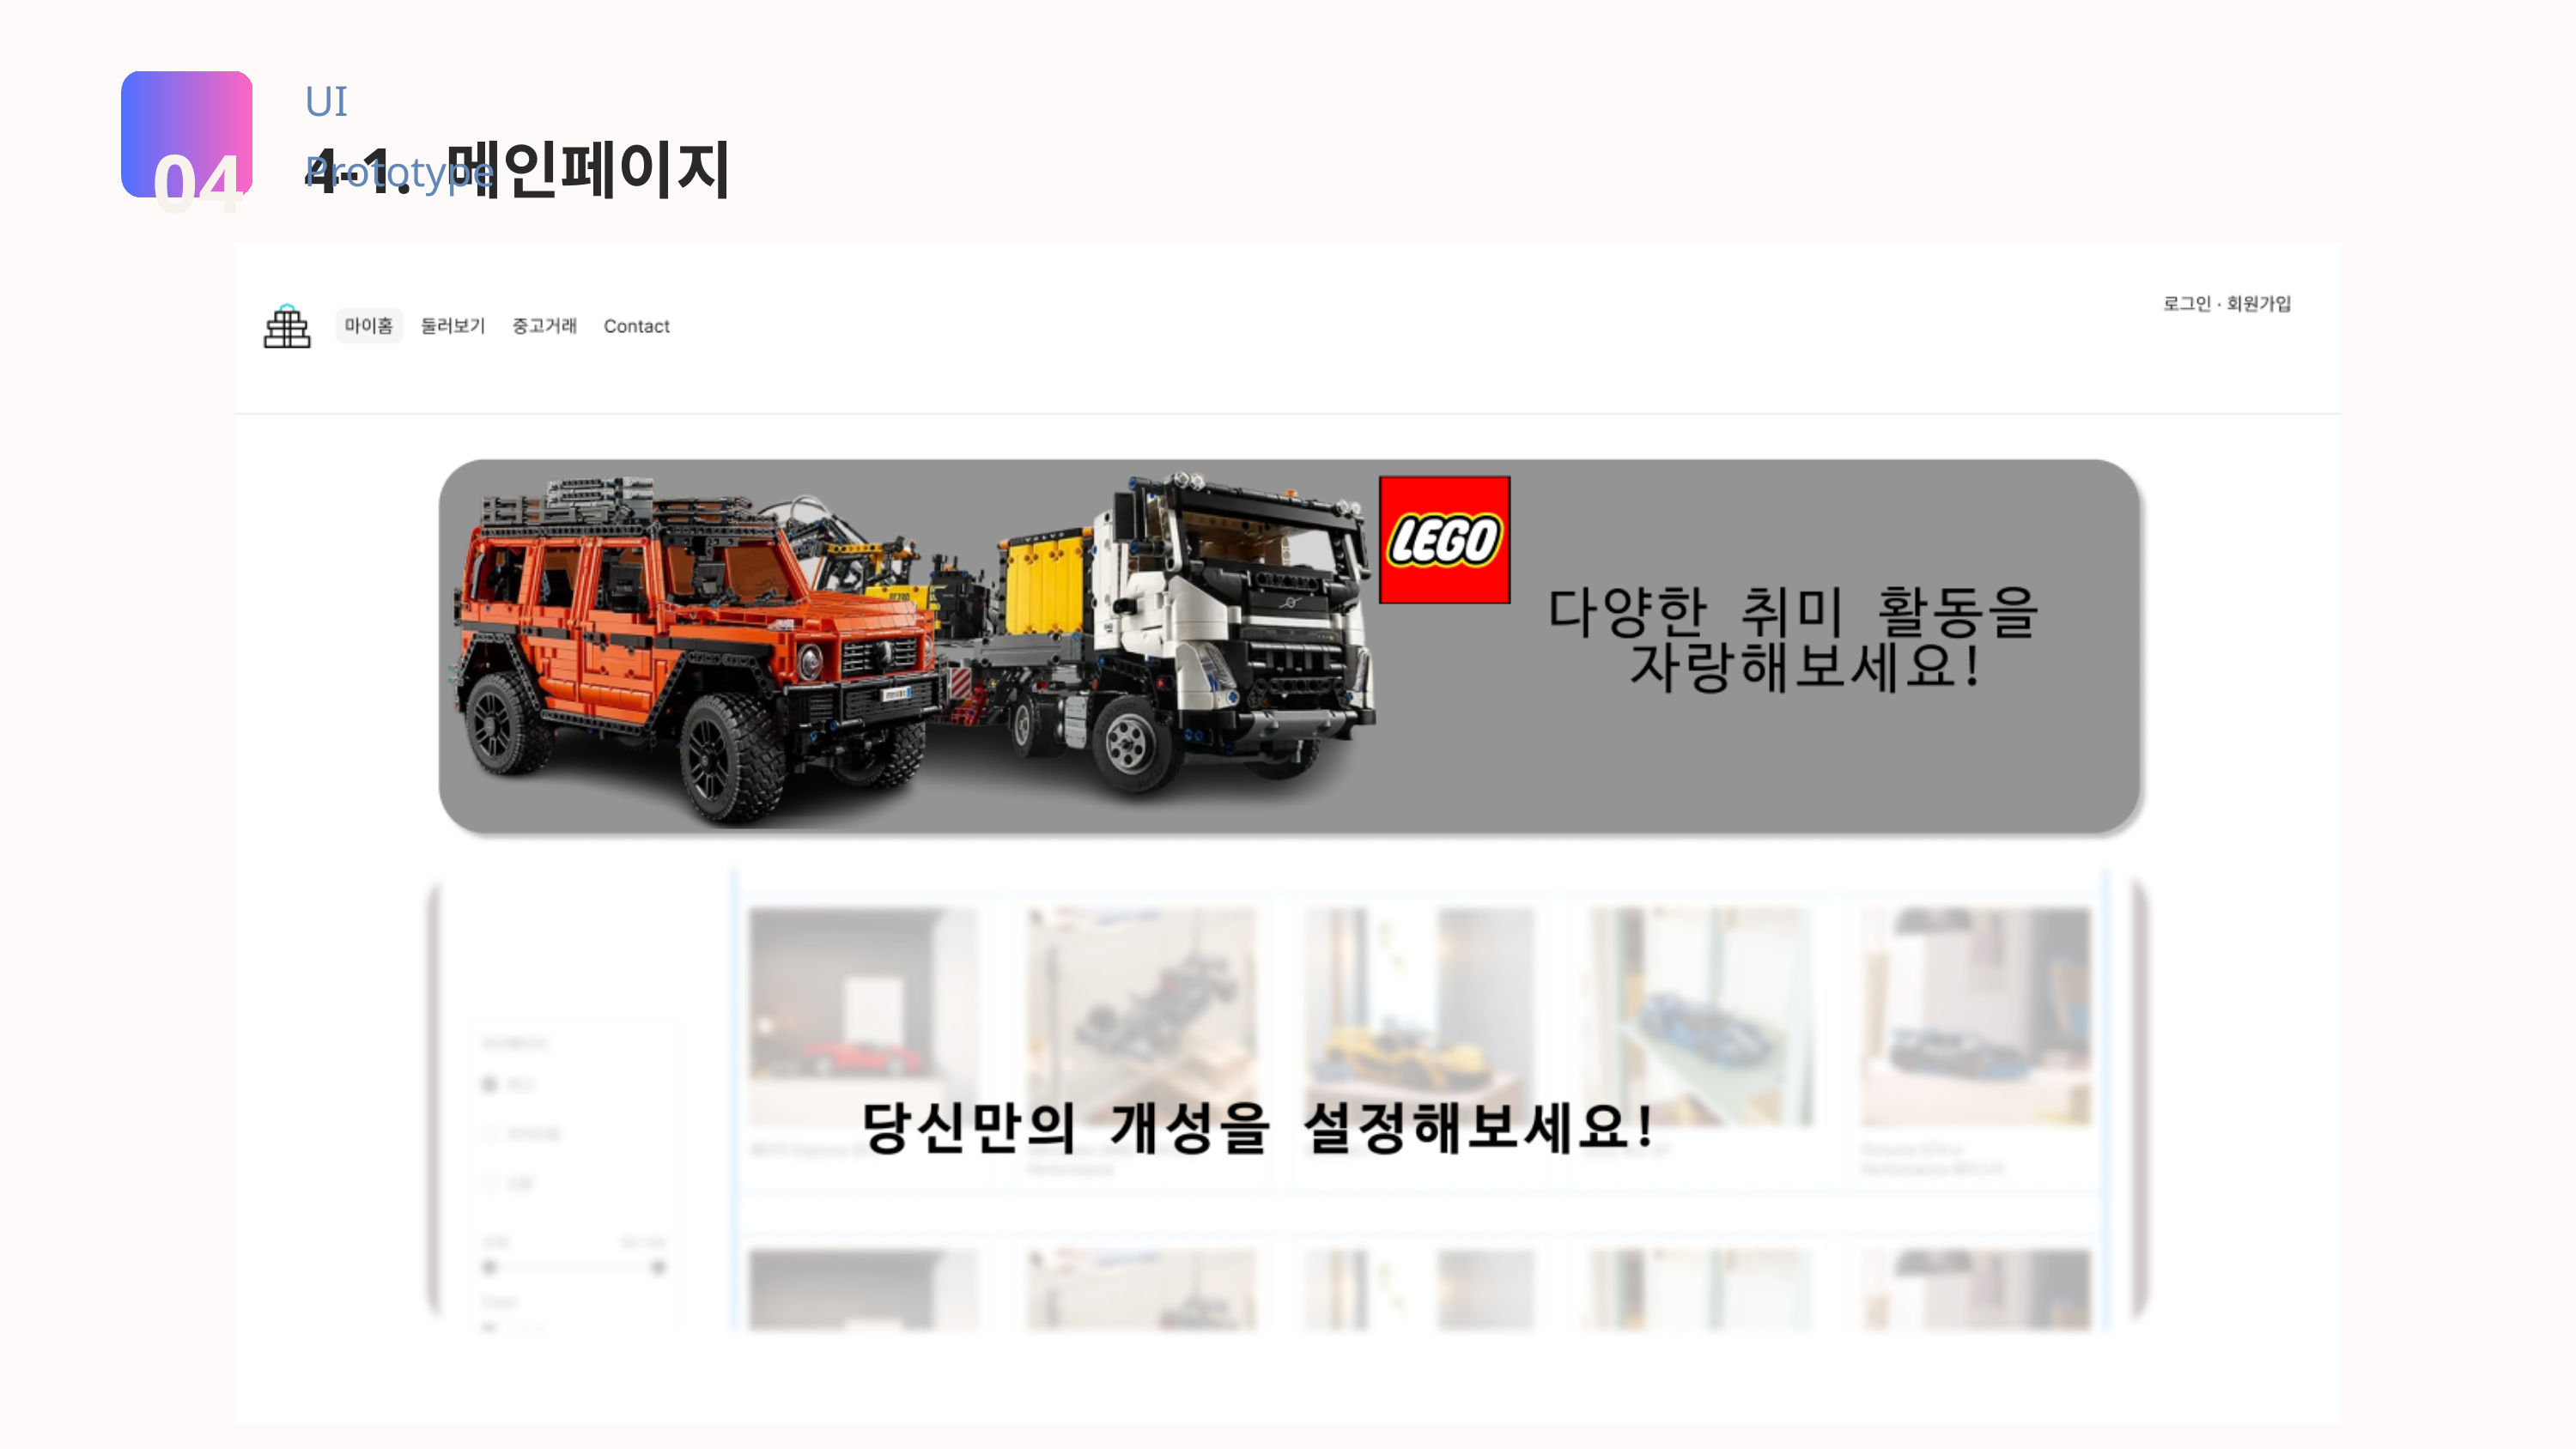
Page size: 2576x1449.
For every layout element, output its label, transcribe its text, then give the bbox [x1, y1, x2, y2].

text_box 4-1. 메인페이지 [304, 100, 1200, 207]
text_box [234, 243, 2342, 1423]
text_box 04 [131, 93, 267, 229]
text_box UI Prototype [304, 54, 547, 195]
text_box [120, 70, 253, 197]
